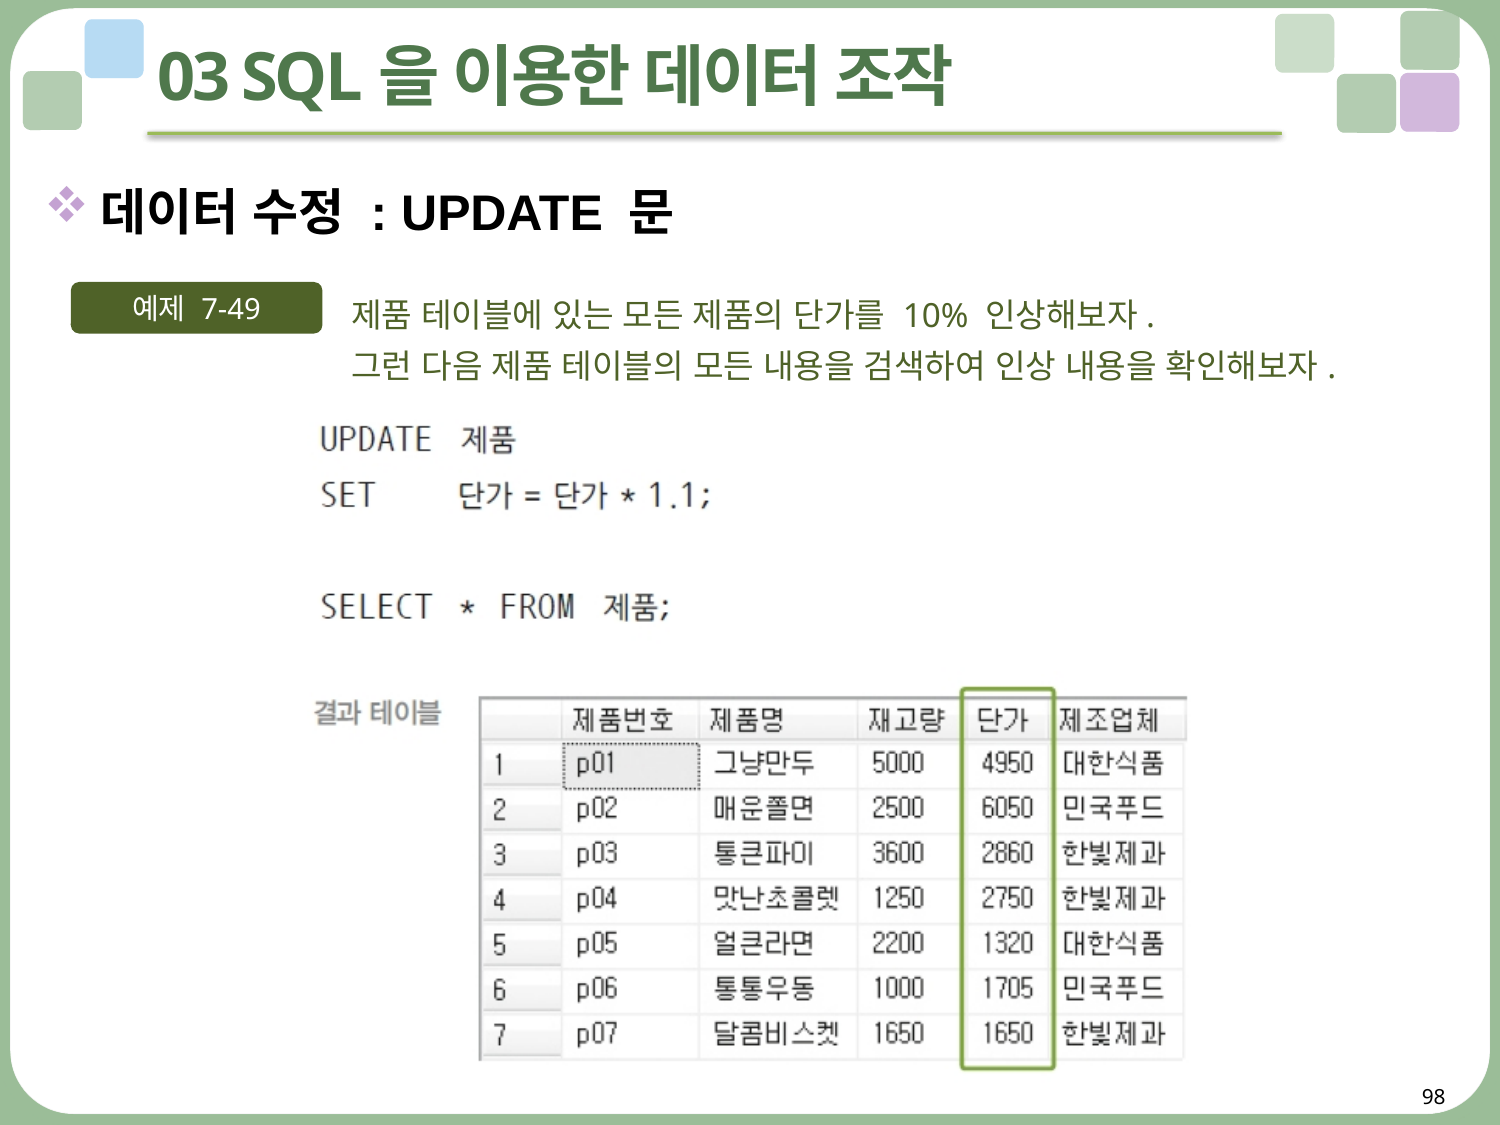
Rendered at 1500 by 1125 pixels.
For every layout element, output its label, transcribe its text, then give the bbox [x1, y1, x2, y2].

title 03 SQL을 이용한 데이터 조작 [142, 25, 1459, 123]
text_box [70, 274, 1460, 392]
picture [0, 0, 1500, 1125]
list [306, 407, 1231, 1083]
text_box 데이터 수정 : UPDATE 문 [29, 172, 1459, 1083]
